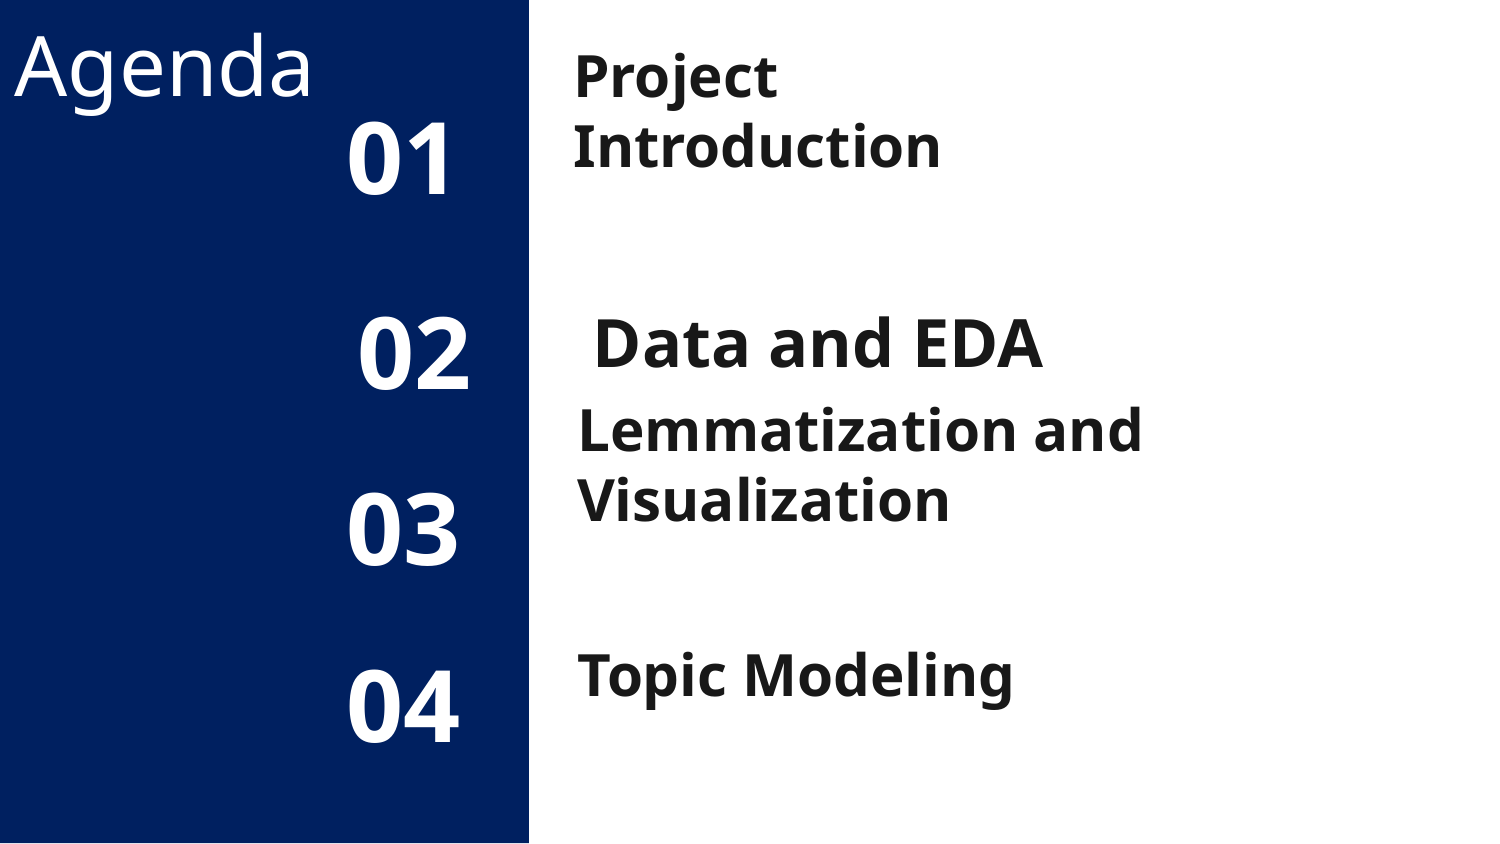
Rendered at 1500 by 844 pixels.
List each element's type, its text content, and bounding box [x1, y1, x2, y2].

title 04 [331, 654, 590, 750]
title Data and EDA [577, 300, 1088, 396]
text_box [0, 121, 529, 844]
title Lemmatization and Visualization [562, 452, 1500, 548]
title 02 [342, 302, 607, 398]
title 03 [331, 477, 590, 573]
text_box [0, 0, 529, 107]
title 01 [331, 107, 618, 203]
title Project Introduction [558, 99, 1088, 195]
text_box Agenda [0, 5, 440, 121]
title Topic Modeling [562, 628, 1124, 723]
